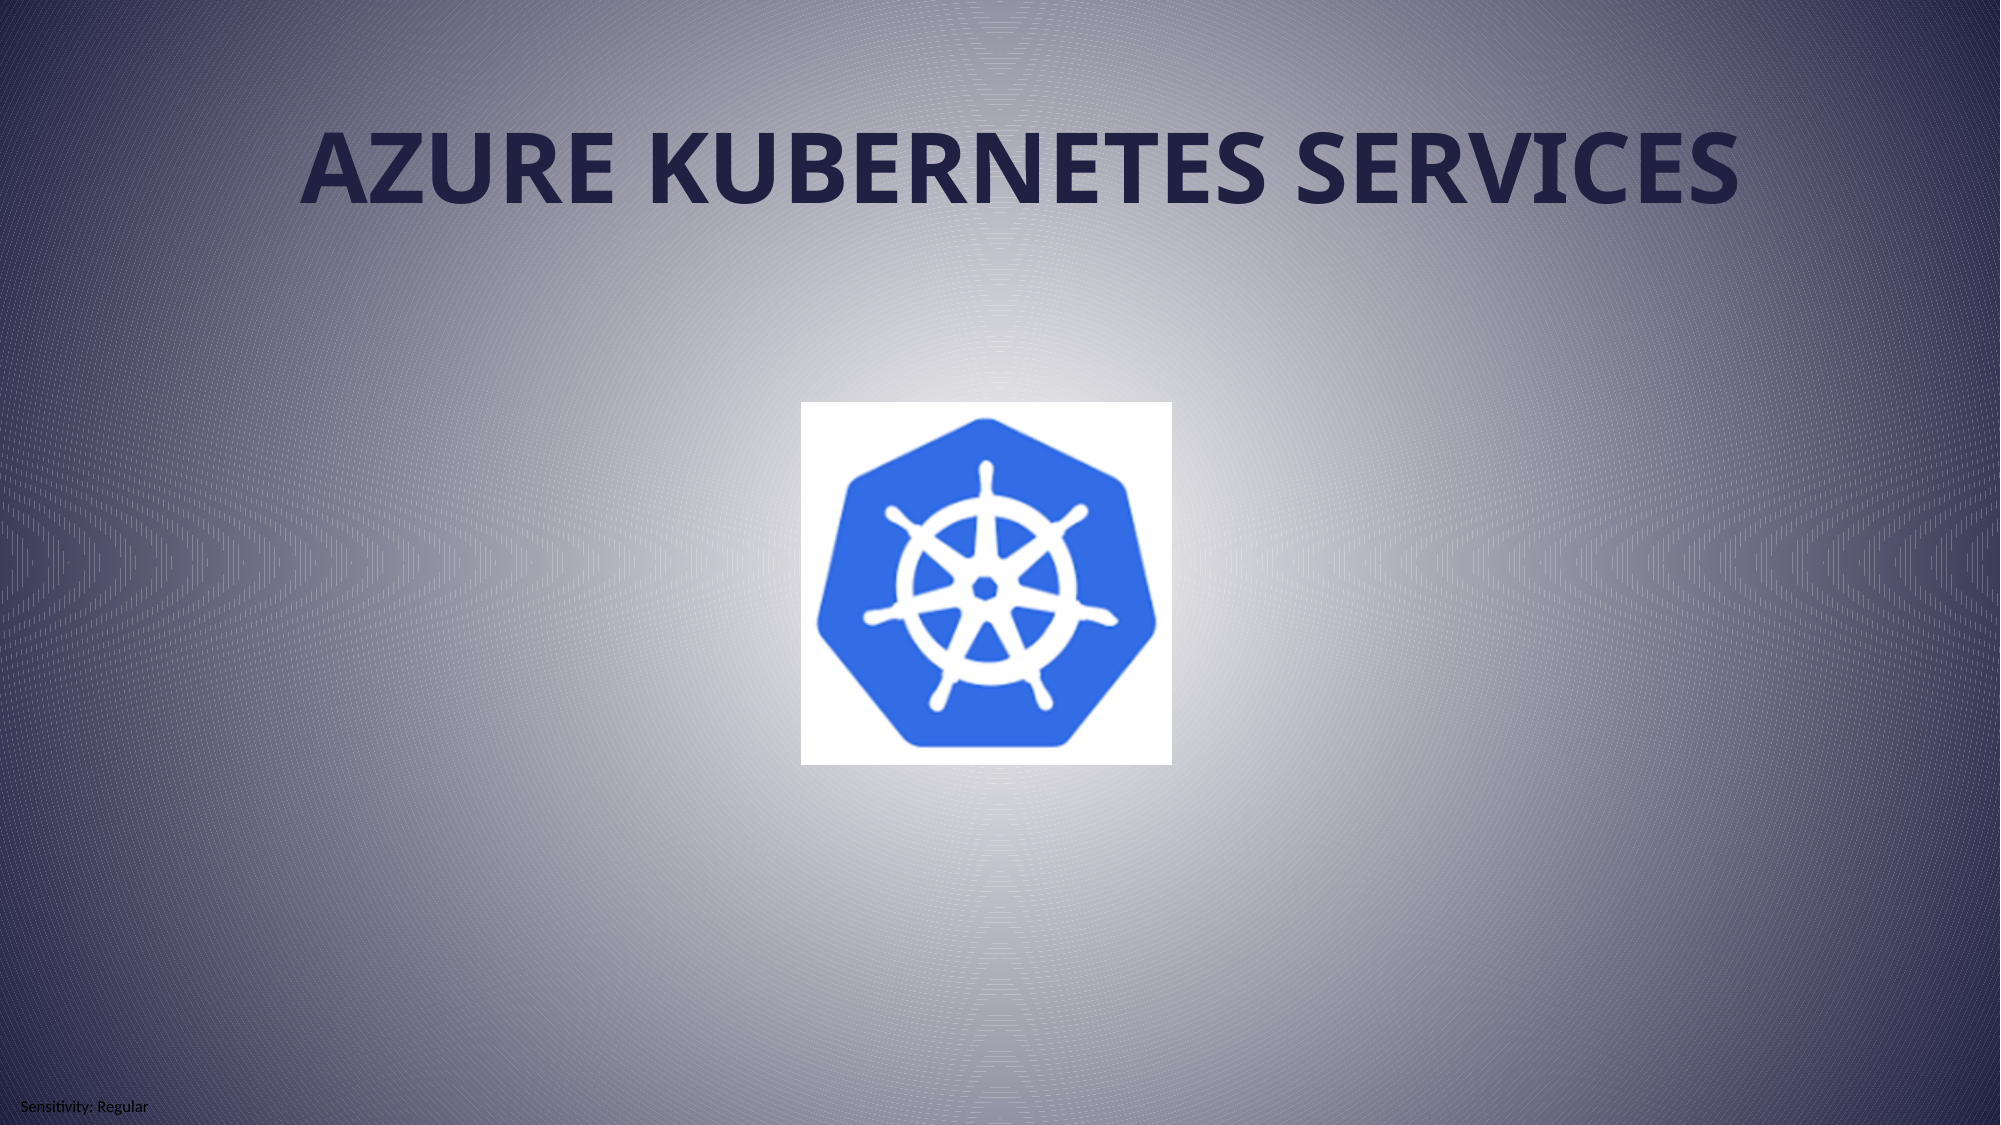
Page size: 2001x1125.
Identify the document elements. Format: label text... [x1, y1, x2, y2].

picture [800, 402, 1173, 765]
title Azure Kubernetes services [121, 105, 1922, 248]
